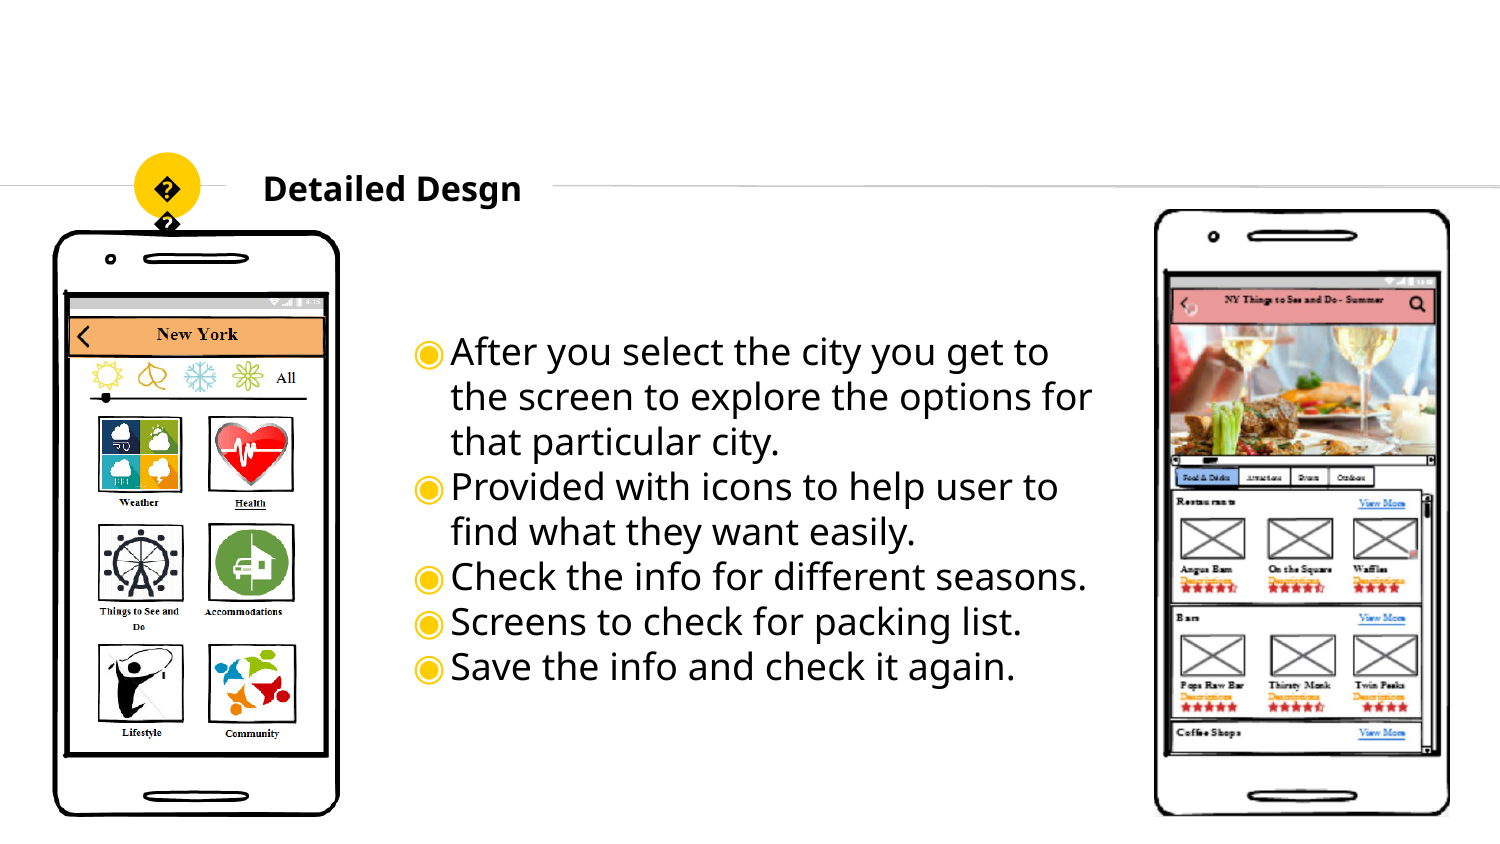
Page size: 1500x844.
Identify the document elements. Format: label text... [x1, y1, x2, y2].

picture [0, 229, 390, 817]
title Detailed Desgn [238, 151, 871, 224]
text_box After you select the city you get to the screen to explore the options for that particular city. Provided with icons to help user to find what they want easily. Check the info for different seasons. Screens to check for packing list. Save the info and check it again. [395, 268, 1115, 797]
picture [1154, 209, 1450, 817]
text_box 👪 [138, 161, 193, 228]
